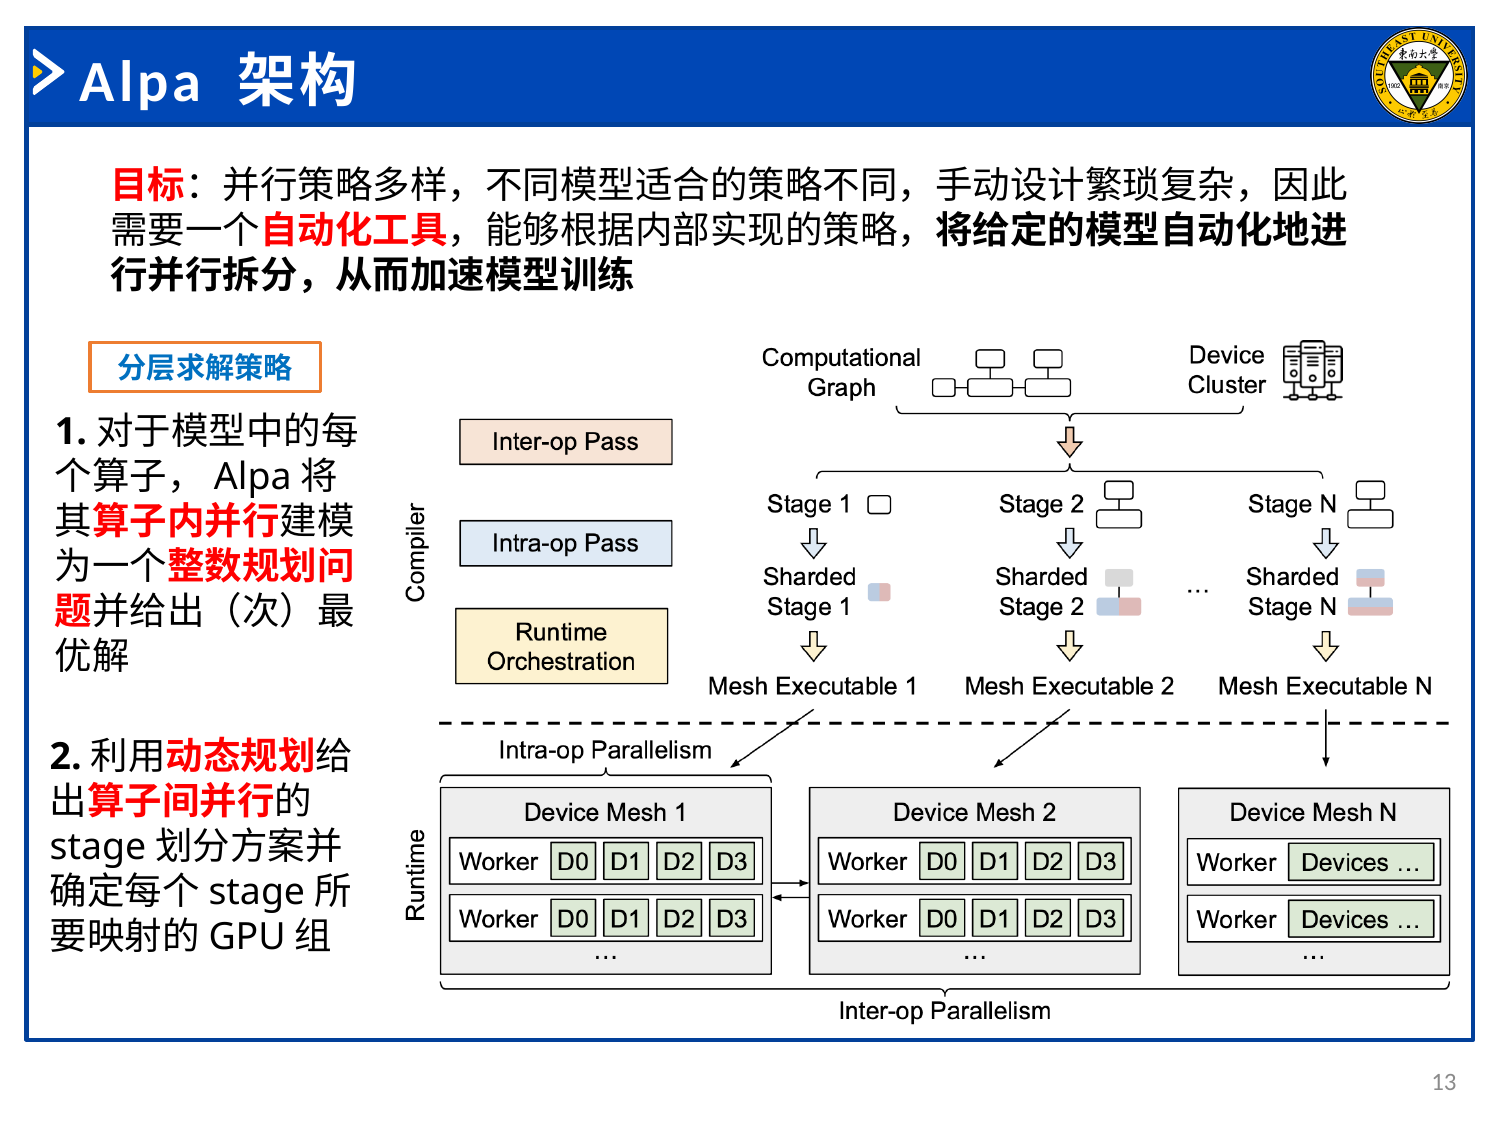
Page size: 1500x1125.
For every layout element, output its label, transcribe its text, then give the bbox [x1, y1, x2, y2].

picture [387, 324, 1466, 1032]
title Alpa 架构 [64, 35, 1307, 122]
text_box 1.对于模型中的每个算子，Alpa将其算子内并行建模为一个整数规划问题并给出（次）最优解 [40, 400, 382, 685]
picture [1370, 27, 1468, 124]
slide_number 13 [1382, 1051, 1472, 1111]
text_box 2.利用动态规划给出算子间并行的stage划分方案并确定每个stage所要映射的GPU组 [34, 724, 376, 965]
text_box 分层求解策略 [90, 342, 321, 392]
text_box 目标：并行策略多样，不同模型适合的策略不同，手动设计繁琐复杂，因此需要一个自动化工具，能够根据内部实现的策略，将给定的模型自动化地进行并行拆分，从而加速模型训练 [95, 154, 1383, 304]
